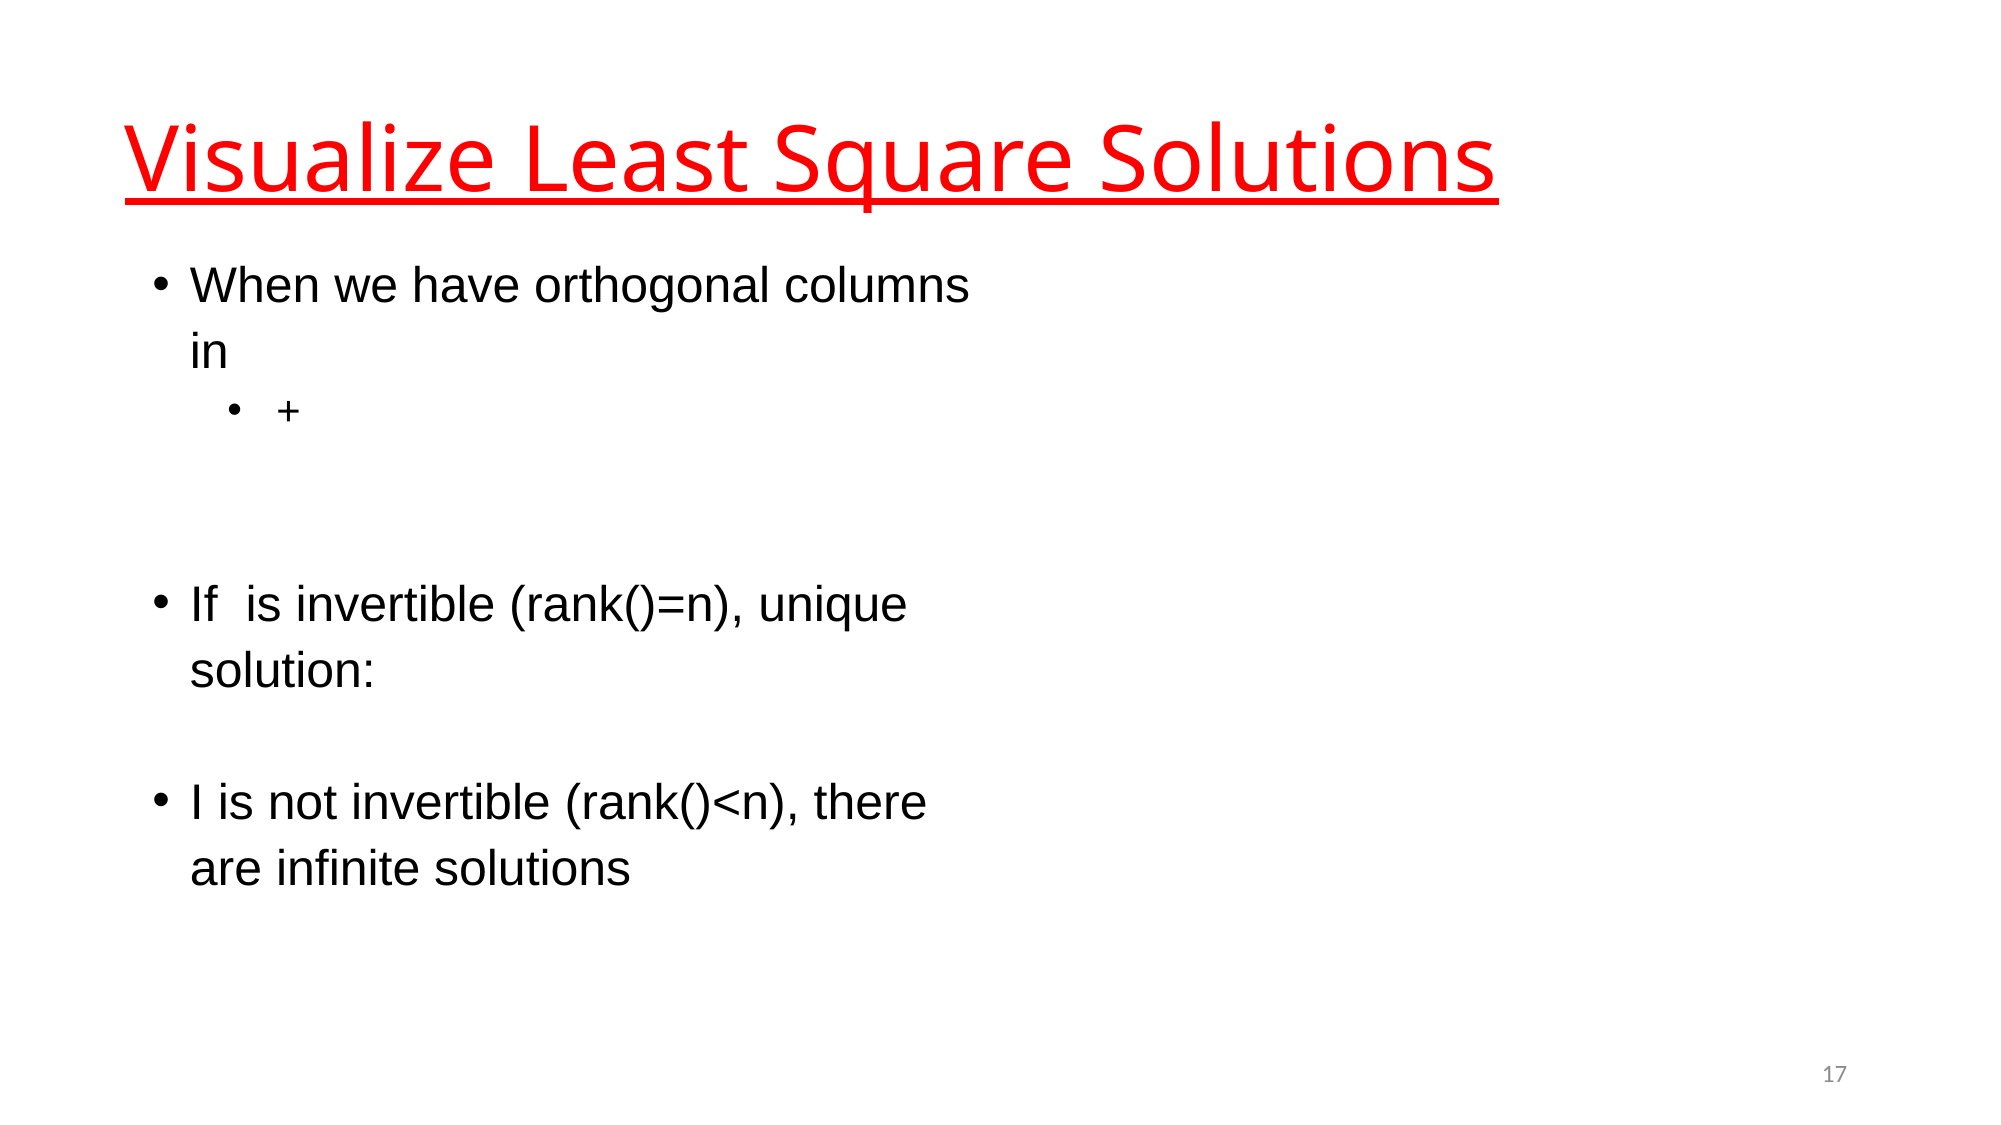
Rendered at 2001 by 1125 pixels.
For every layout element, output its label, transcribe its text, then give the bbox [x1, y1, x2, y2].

text_box Visualize Least Square Solutions [109, 52, 1863, 270]
slide_number 17 [1412, 1042, 1863, 1103]
